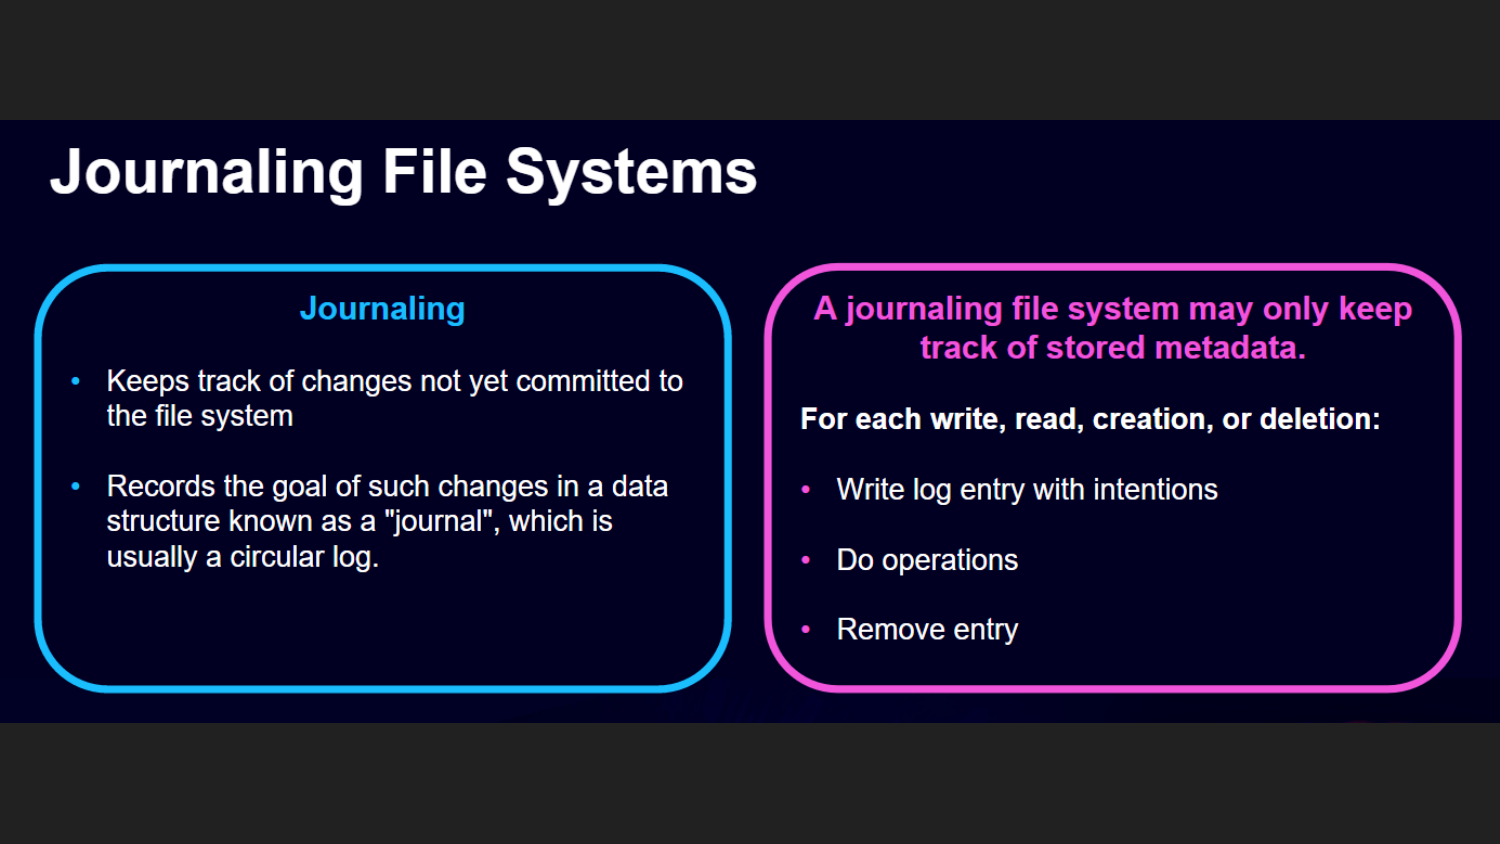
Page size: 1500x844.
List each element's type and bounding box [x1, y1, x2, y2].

picture [0, 120, 1500, 724]
